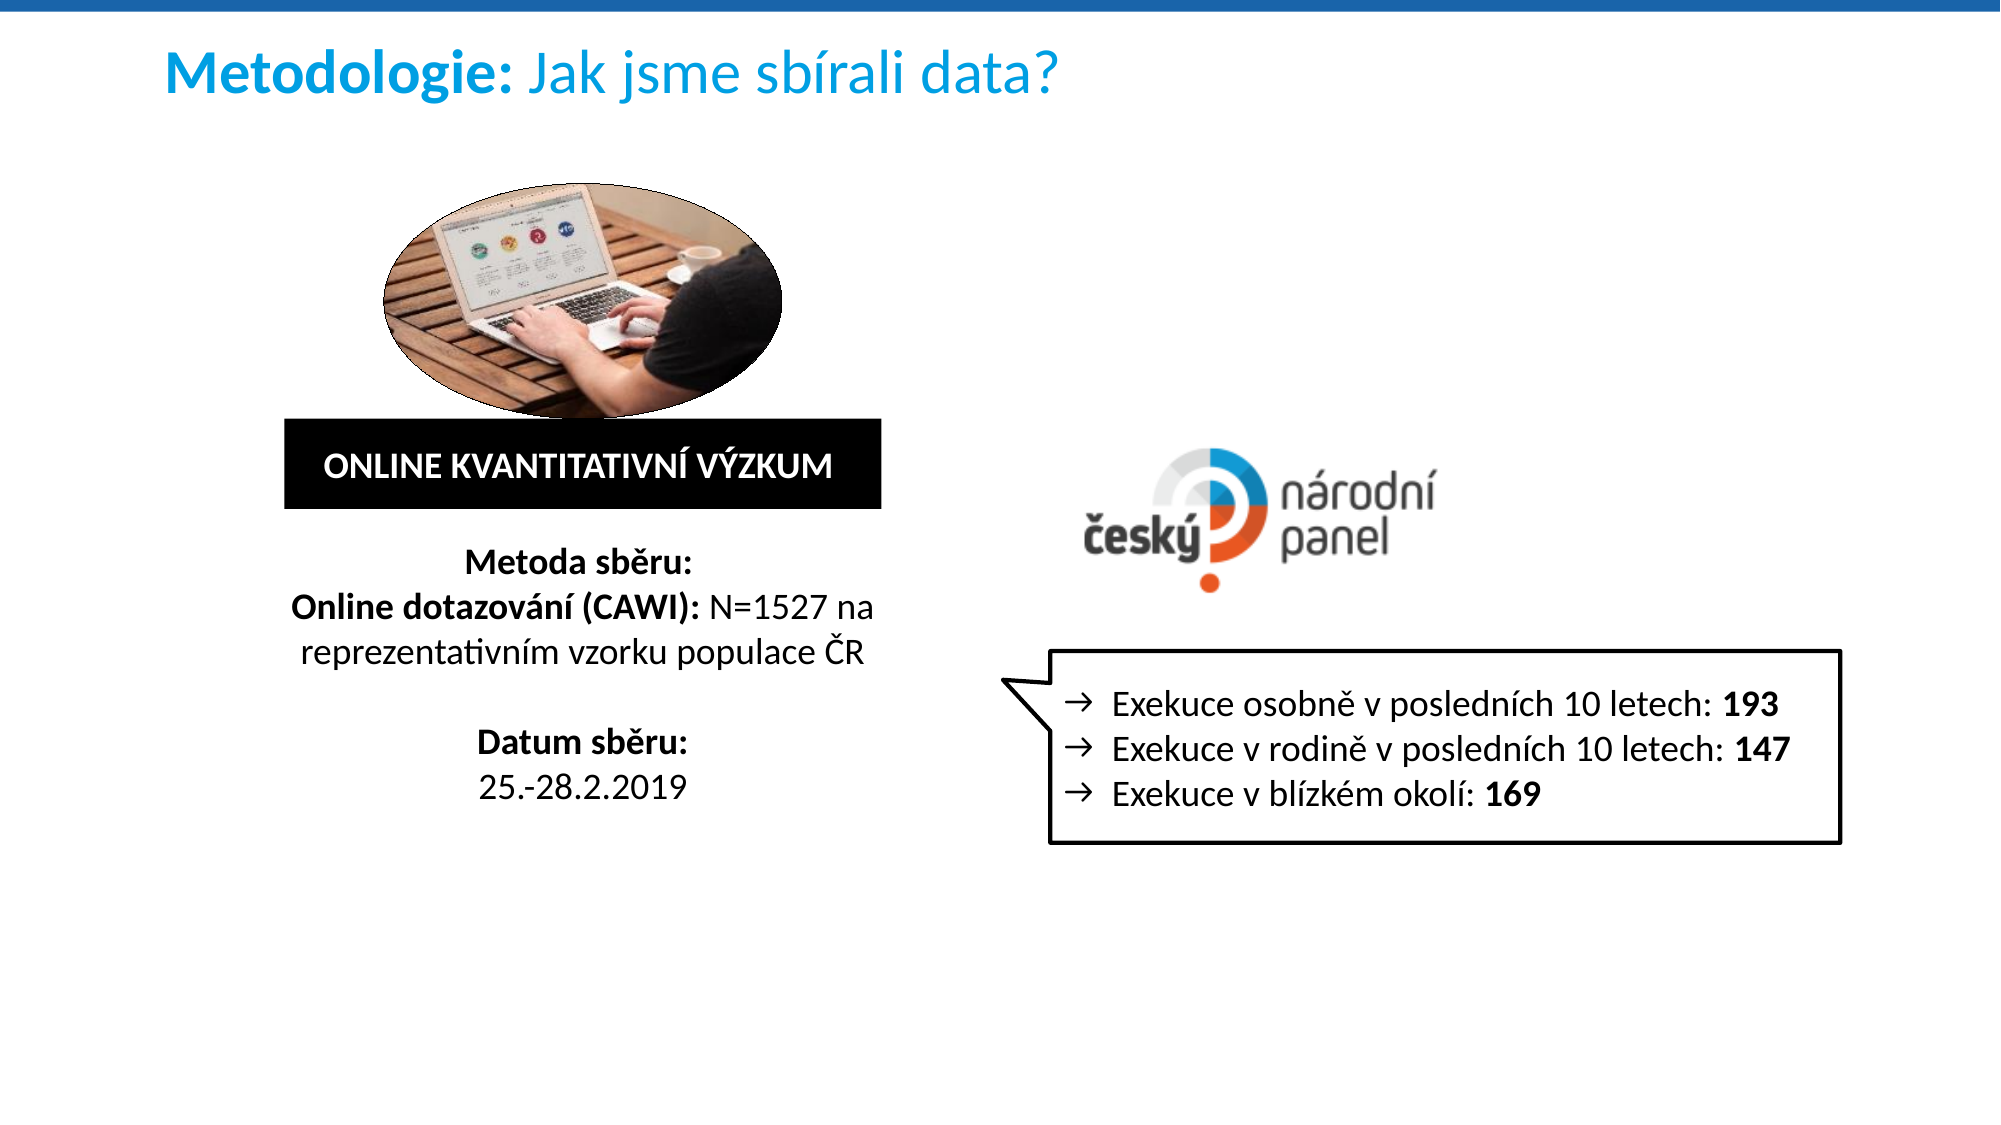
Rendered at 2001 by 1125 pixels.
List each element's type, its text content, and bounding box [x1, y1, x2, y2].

picture [1065, 778, 1092, 806]
text_box ONLINE KVANTITATIVNÍ VÝZKUM [282, 416, 884, 511]
picture [1065, 688, 1092, 716]
picture [383, 183, 783, 419]
picture [1075, 441, 1446, 602]
text_box Metoda sběru: Online dotazování (CAWI): N=1527 na reprezentativním vzorku populace ČR Datum sběru: 25.-28.2.2019 [258, 484, 908, 815]
text_box Metodologie: Jak jsme sbírali data? [149, 23, 1795, 118]
text_box Exekuce osobně v posledních 10 letech: 193 Exekuce v rodině v posledních 10 letech: 147 Exekuce v blízkém okolí: 169 [1000, 648, 1843, 845]
picture [1065, 733, 1092, 761]
